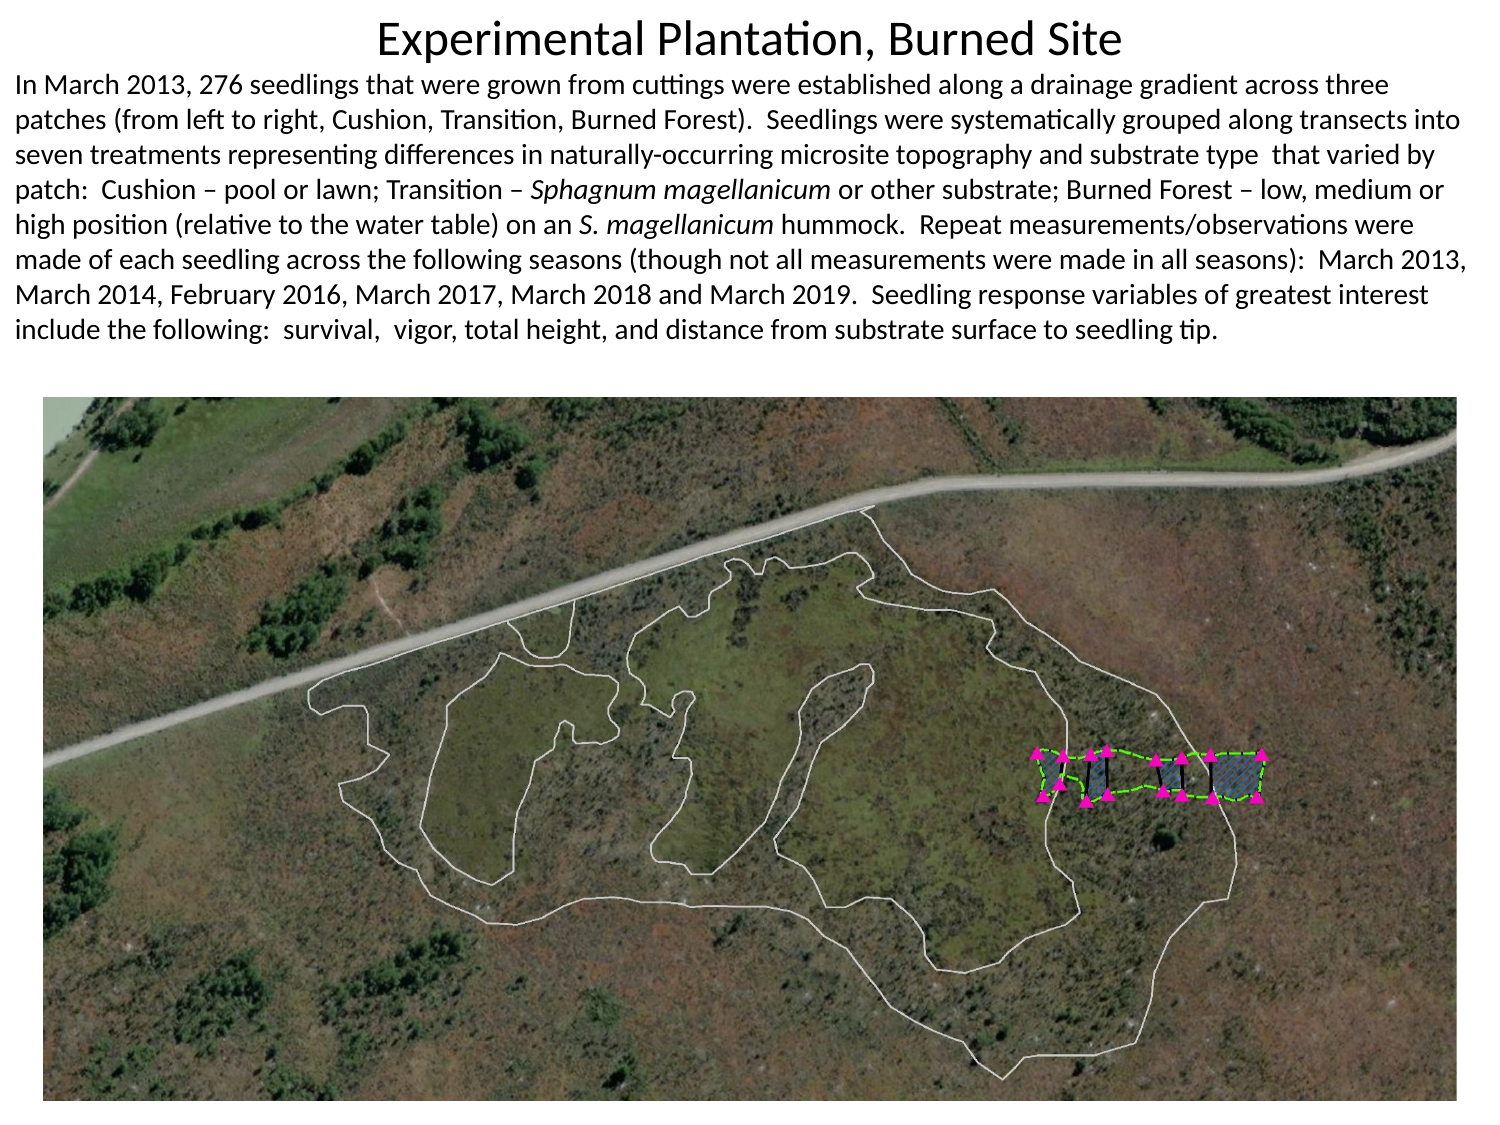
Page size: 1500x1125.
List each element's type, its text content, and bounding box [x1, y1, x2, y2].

picture [43, 397, 1457, 1101]
text_box Experimental Plantation, Burned Site In March 2013, 276 seedlings that were grown from cuttings were established along a drainage gradient across three patches (from left to right, Cushion, Transition, Burned Forest). Seedlings were systematically grouped along transects into seven treatments representing differences in naturally-occurring microsite topography and substrate type that varied by patch: Cushion – pool or lawn; Transition – Sphagnum magellanicum or other substrate; Burned Forest – low, medium or high position (relative to the water table) on an S. magellanicum hummock. Repeat measurements/observations were made of each seedling across the following seasons (though not all measurements were made in all seasons): March 2013, March 2014, February 2016, March 2017, March 2018 and March 2019. Seedling response variables of greatest interest include the following: survival, vigor, total height, and distance from substrate surface to seedling tip. [0, 0, 1500, 353]
